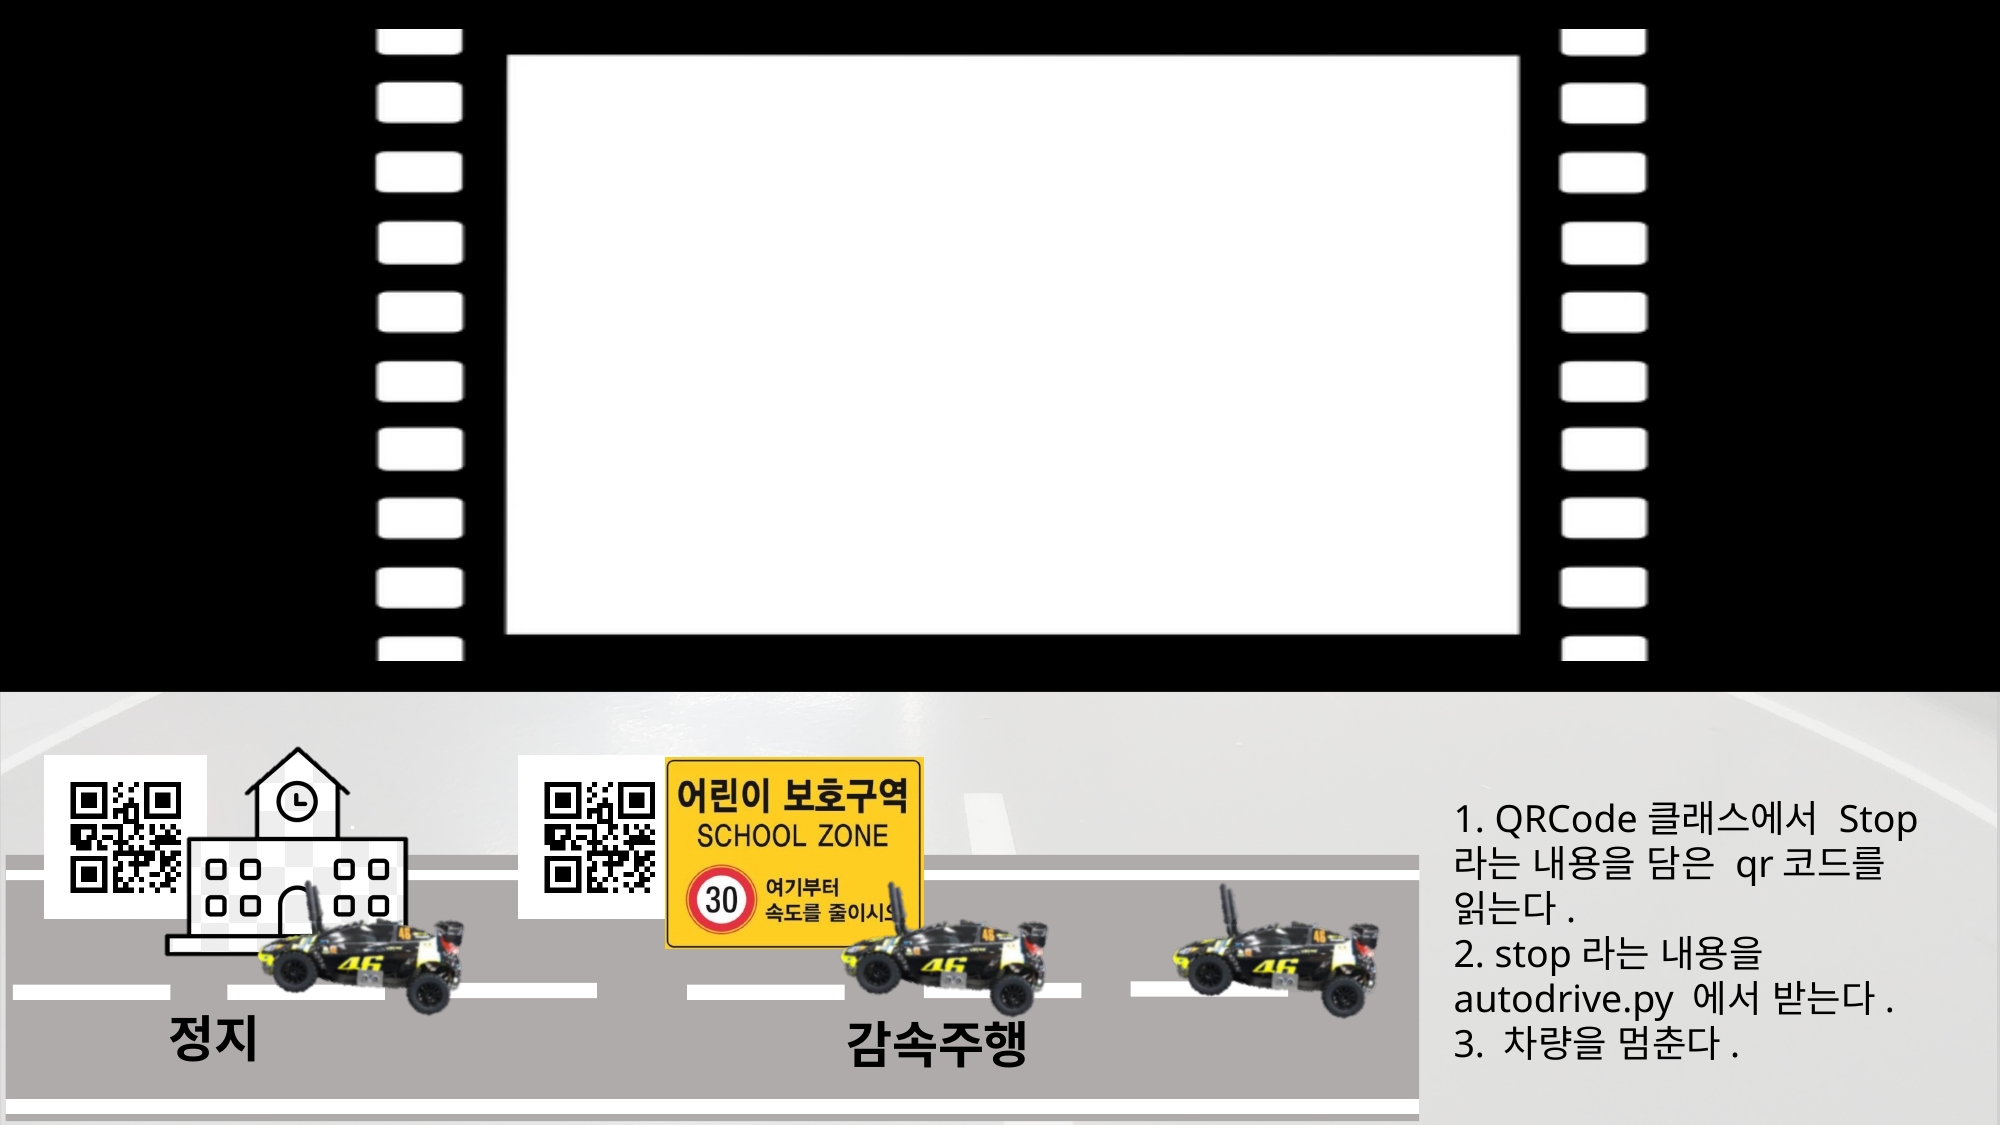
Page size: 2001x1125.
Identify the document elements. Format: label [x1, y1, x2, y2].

text_box [0, 691, 2000, 1125]
picture [338, 29, 1688, 661]
picture [1177, 882, 1396, 1032]
picture [518, 755, 1065, 1030]
picture [44, 671, 481, 1031]
